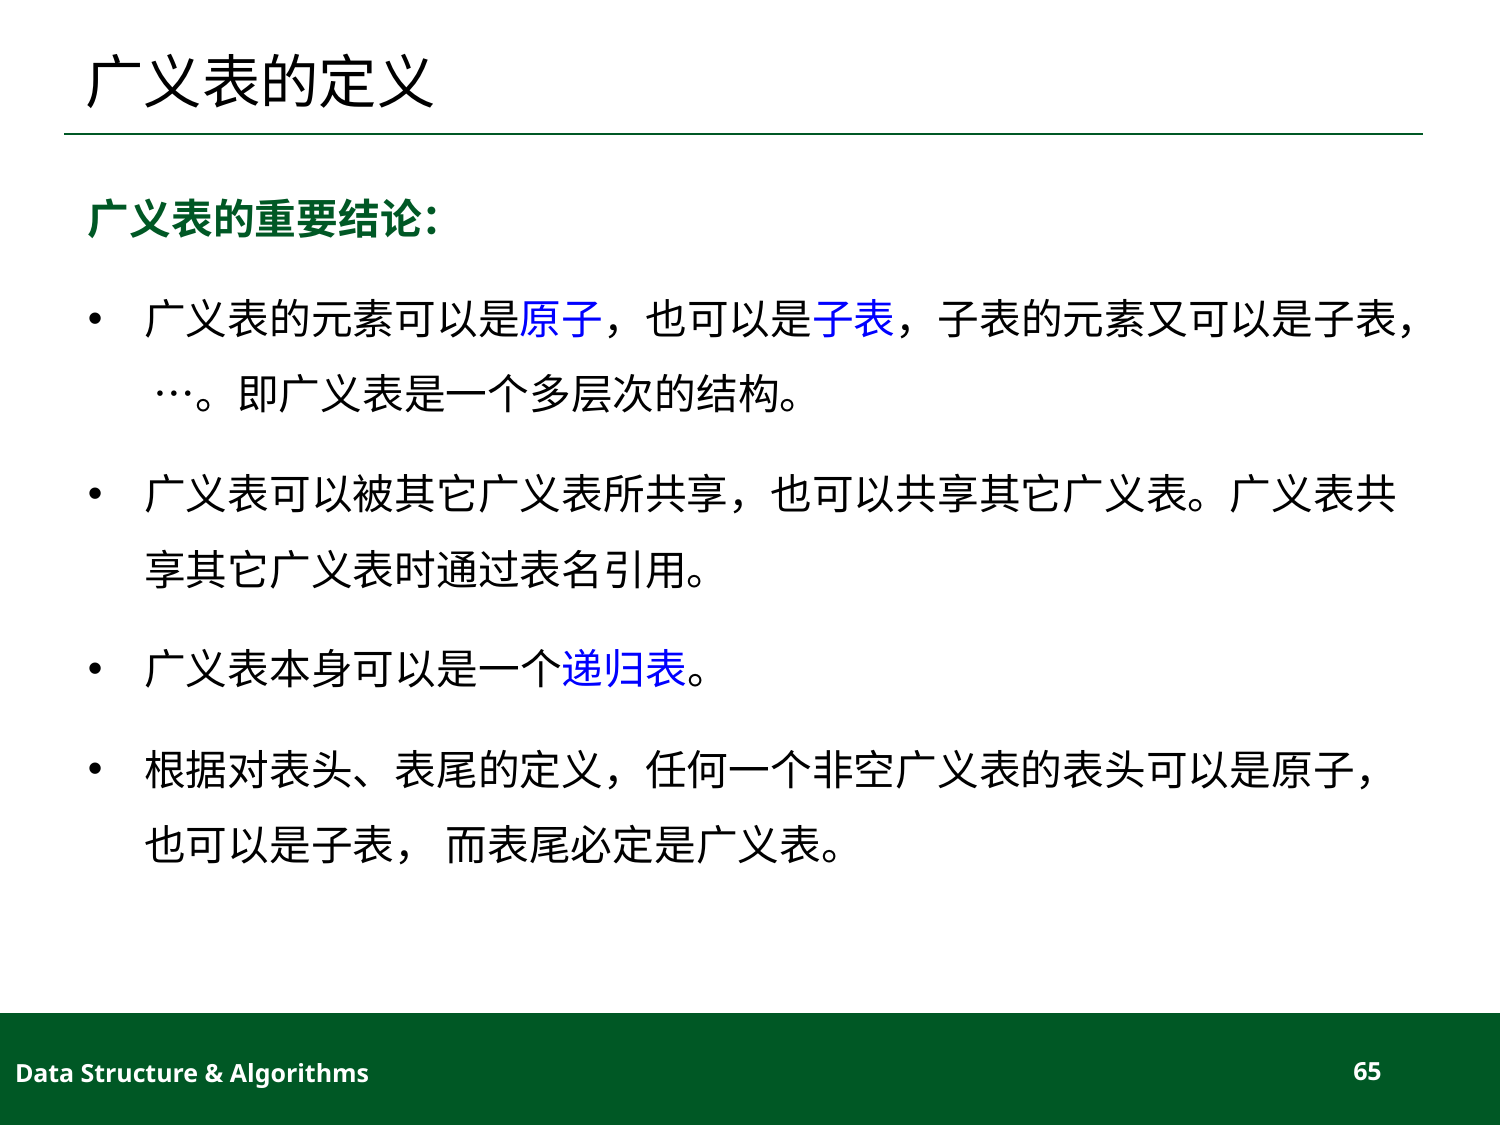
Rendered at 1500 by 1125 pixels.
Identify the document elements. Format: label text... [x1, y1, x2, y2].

list 广义表的重要结论： 广义表的元素可以是原子，也可以是子表，子表的元素又可以是子表， …。即广义表是一个多层次的结构。 广义表可以被其它广义表所共享，也可以共享其它广义表。广义表共享其它广义表时通过表名引用。 广义表本身可以是一个递归表。 根据对表头、表尾的定义，任何一个非空广义表的表头可以是原子，也可以是子表， 而表尾必定是广义表。 [70, 160, 1430, 991]
footer Data Structure & Algorithms [0, 1042, 507, 1103]
title 广义表的定义 [70, 34, 1430, 135]
slide_number 65 [1059, 1042, 1397, 1103]
